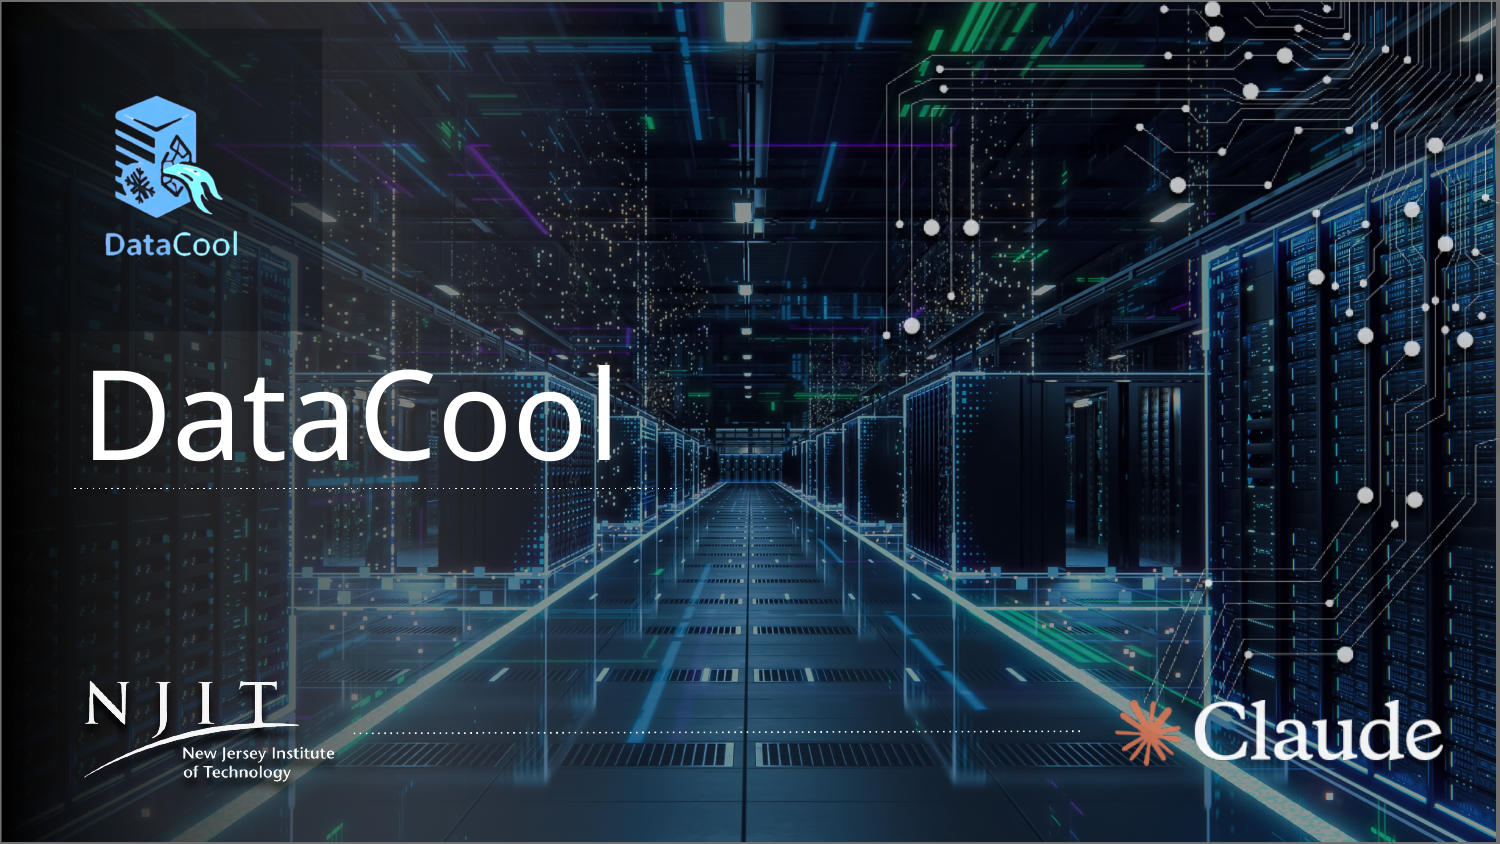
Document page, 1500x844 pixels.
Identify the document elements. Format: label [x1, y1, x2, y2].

picture [0, 0, 1500, 844]
text_box [353, 730, 1085, 734]
